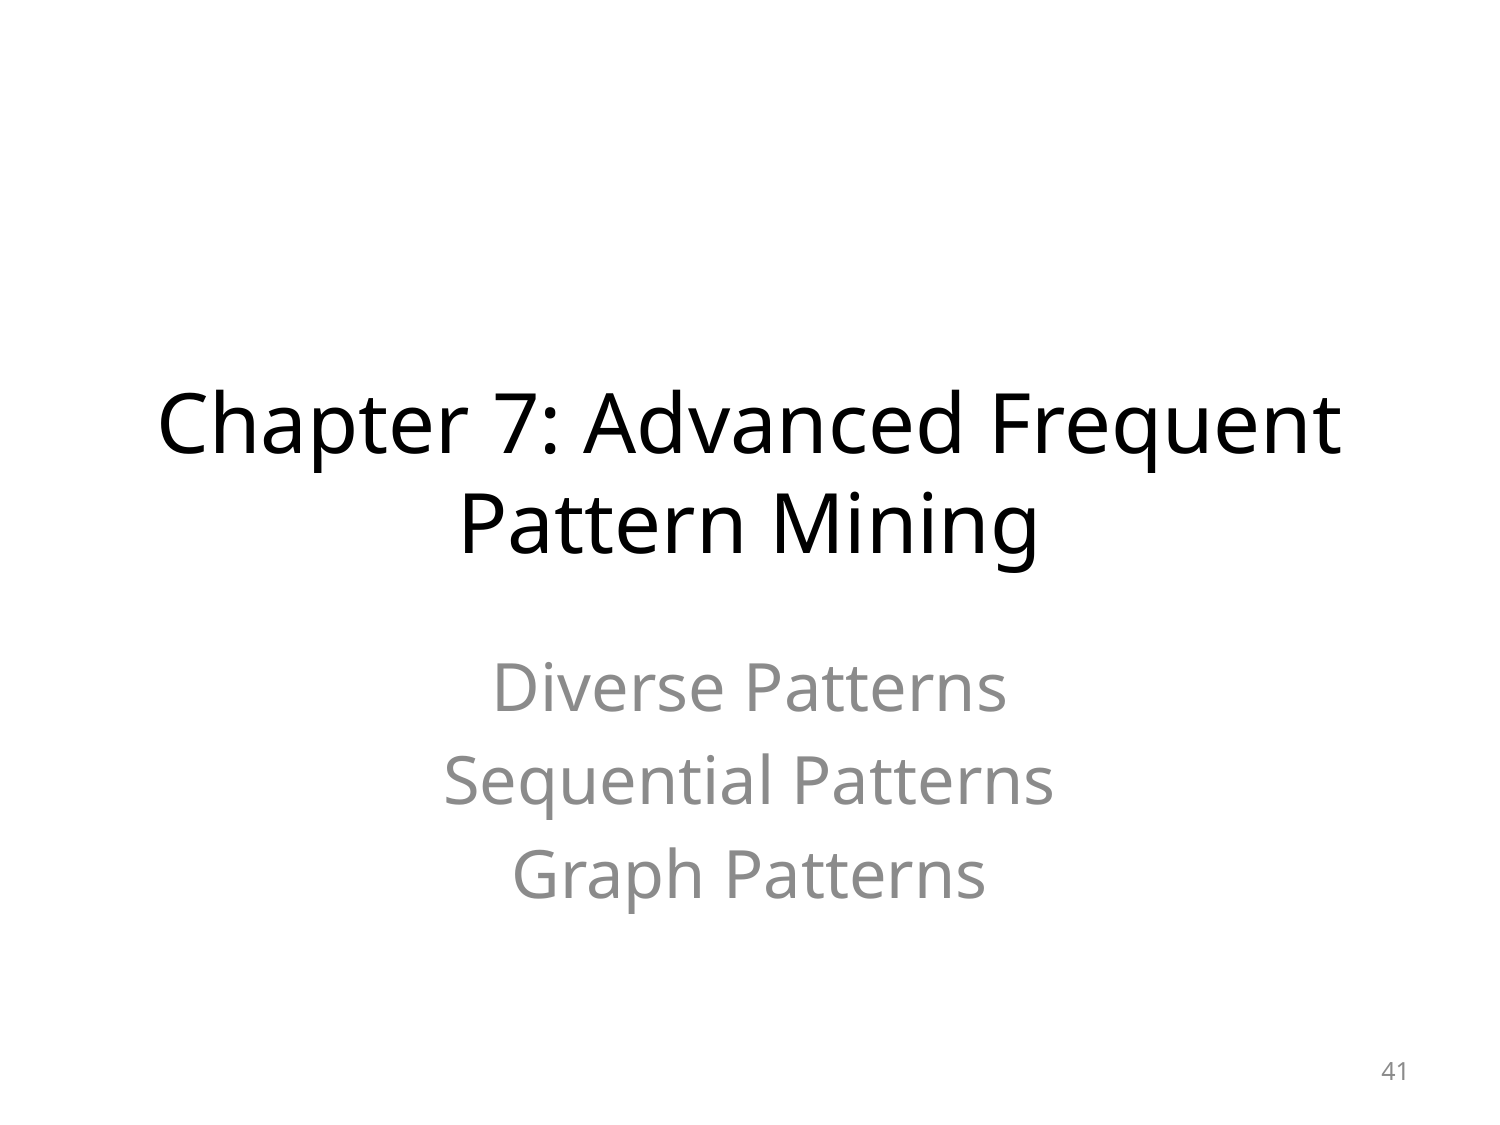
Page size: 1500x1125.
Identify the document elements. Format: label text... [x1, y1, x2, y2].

subtitle Diverse Patterns Sequential Patterns Graph Patterns [225, 637, 1275, 925]
slide_number 41 [1074, 1042, 1425, 1103]
title Chapter 7: Advanced Frequent Pattern Mining [112, 349, 1388, 591]
